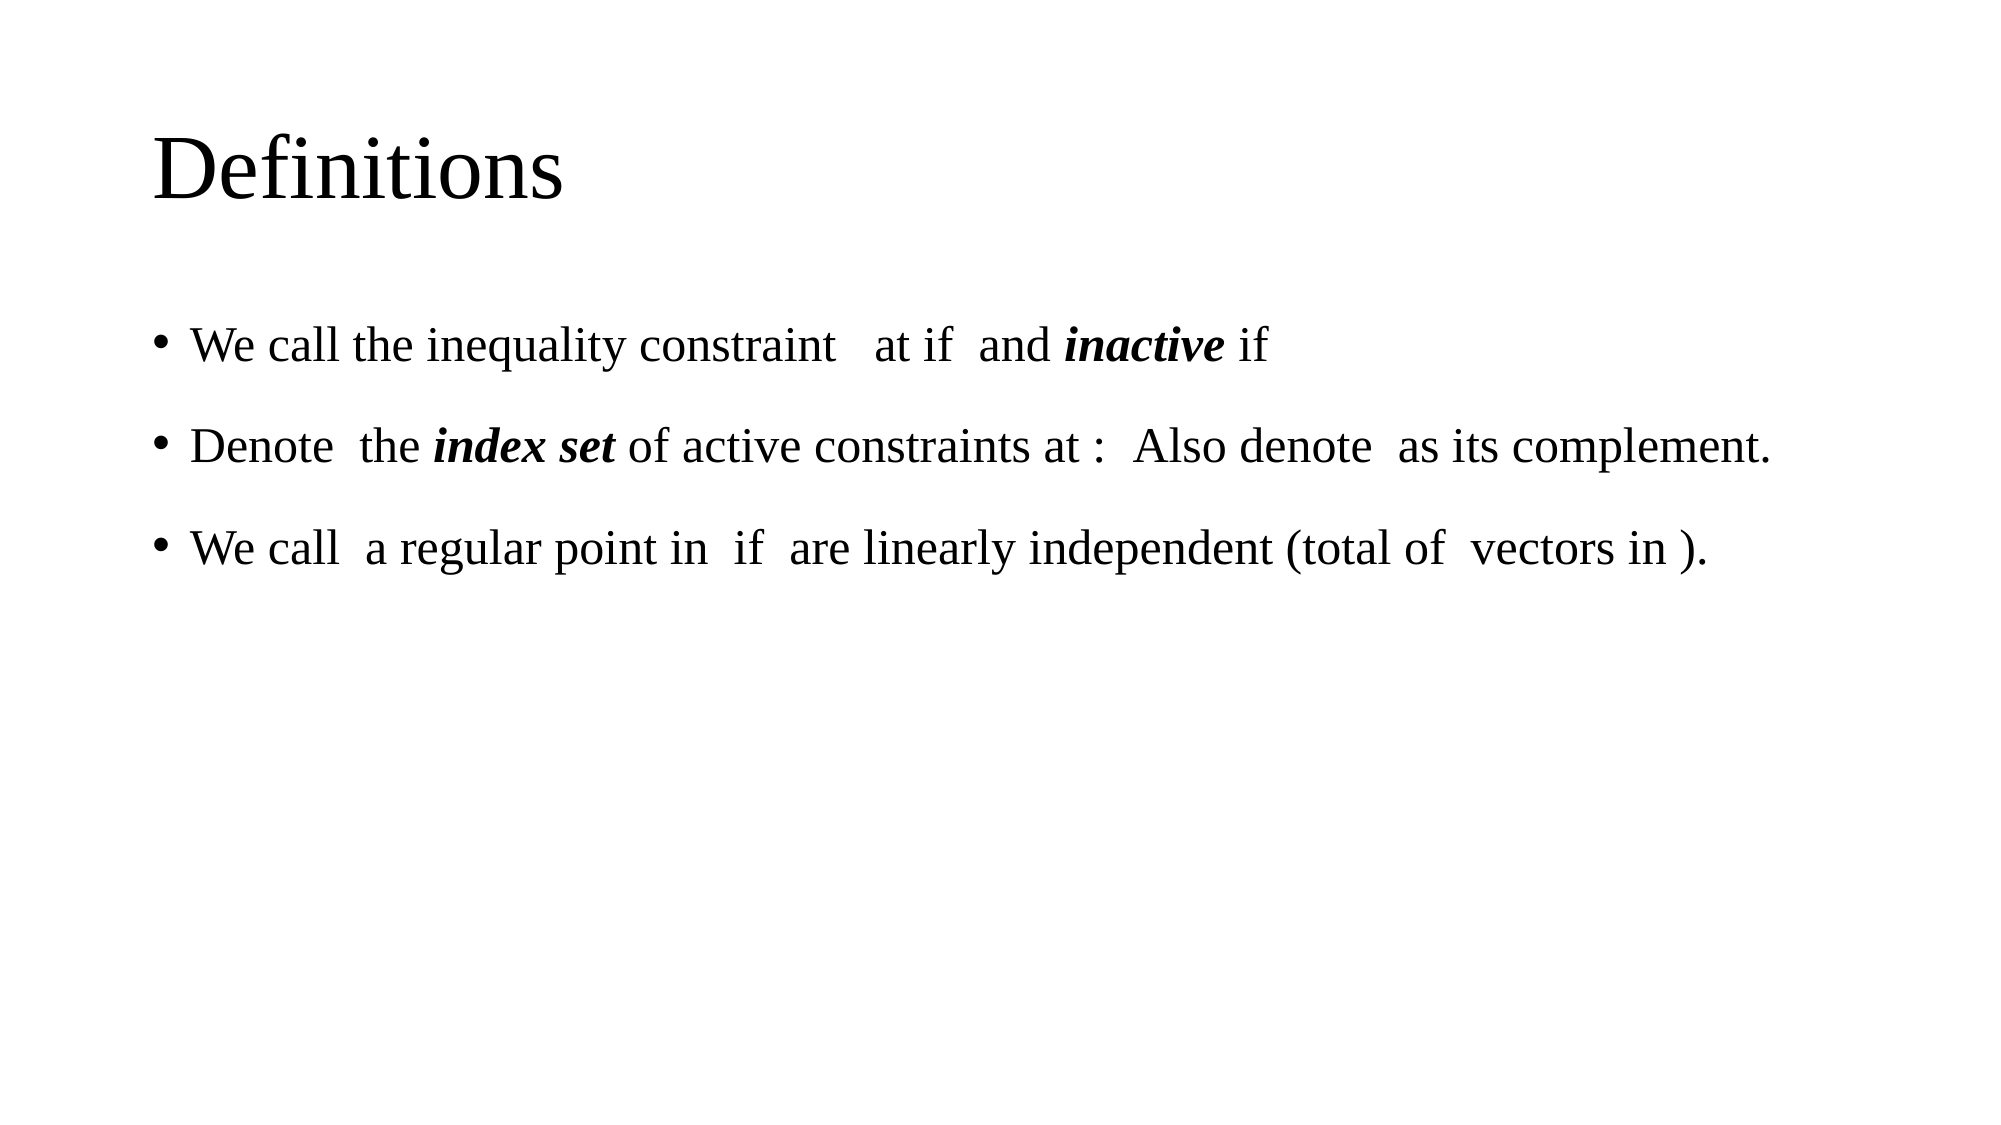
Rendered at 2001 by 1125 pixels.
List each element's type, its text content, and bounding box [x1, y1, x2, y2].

title Definitions [137, 59, 1863, 278]
